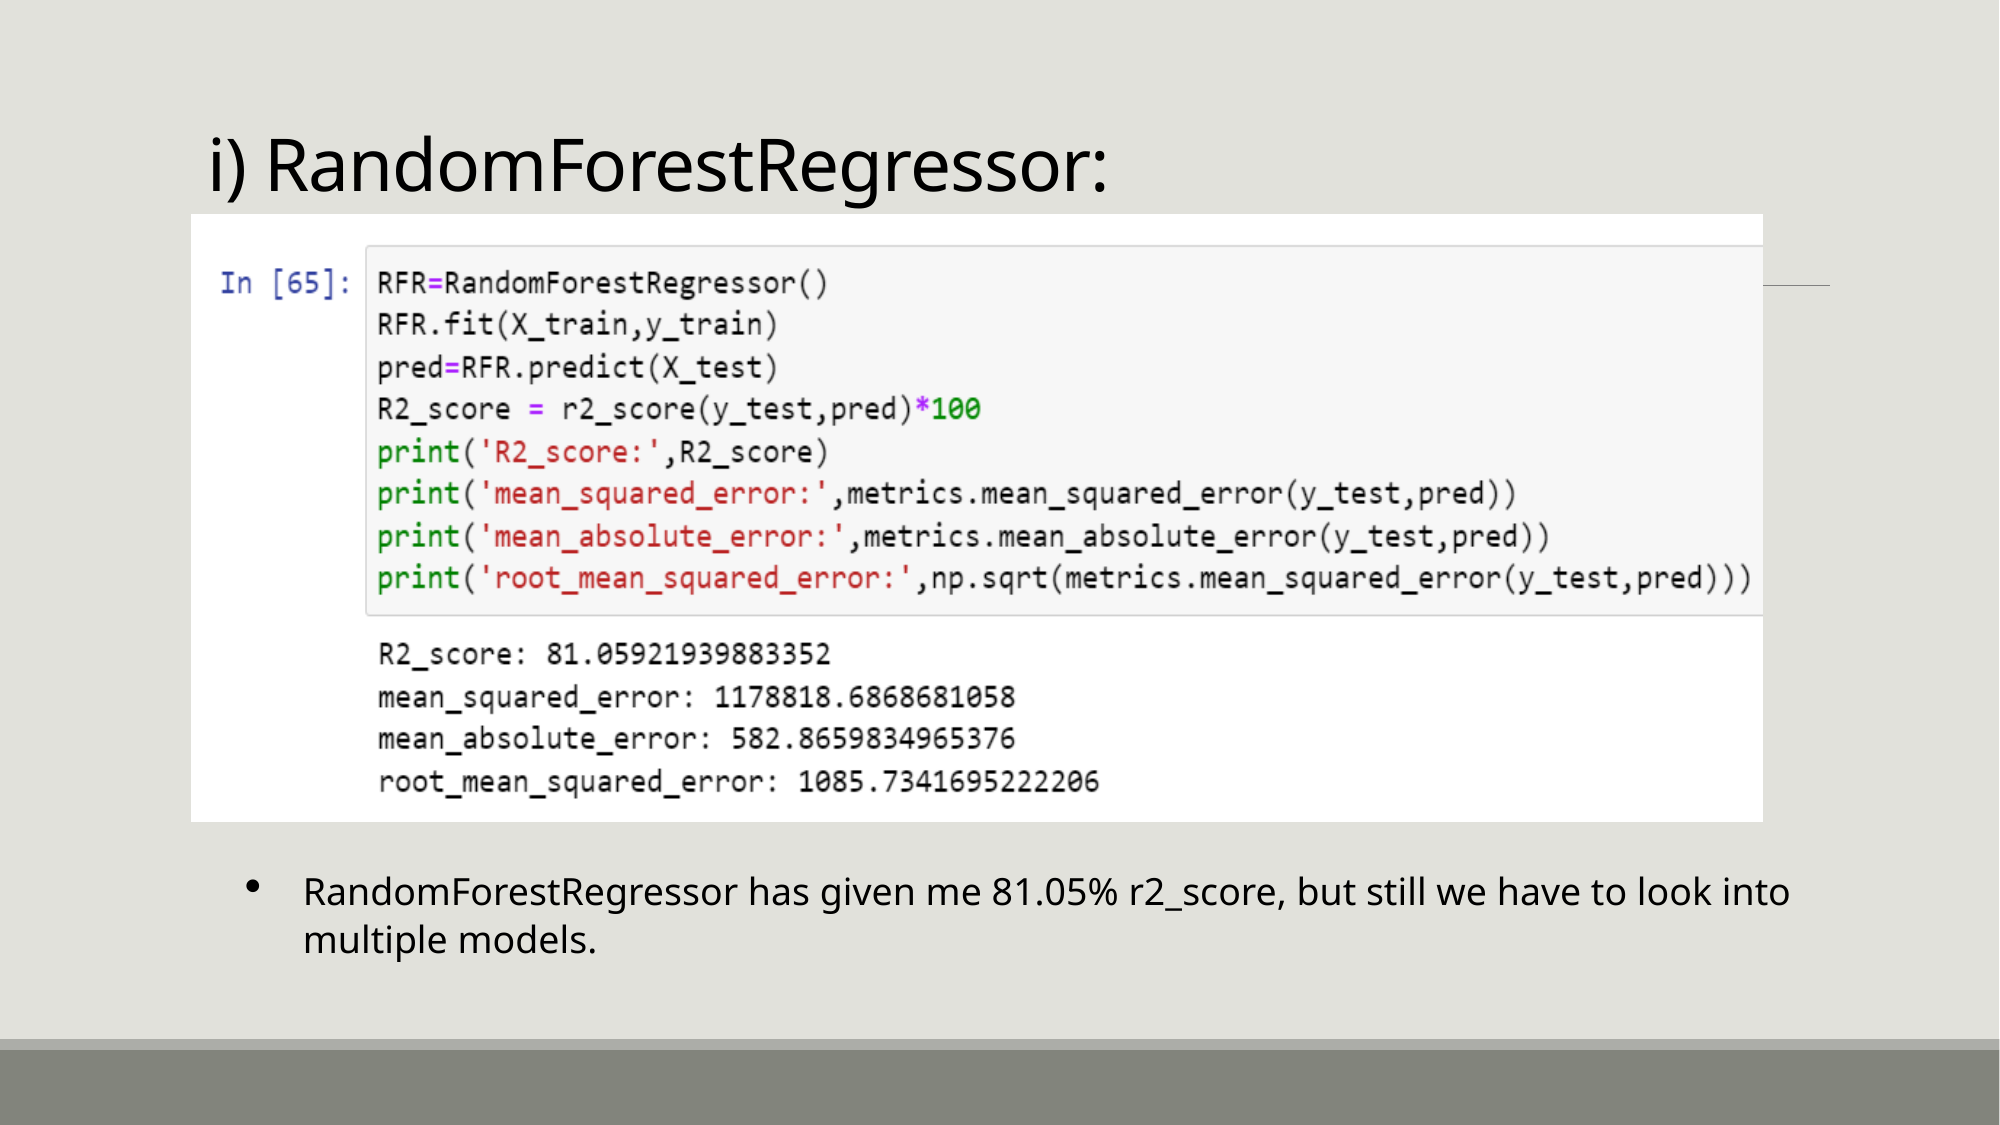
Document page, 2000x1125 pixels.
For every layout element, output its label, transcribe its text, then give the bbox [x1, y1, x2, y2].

title i) RandomForestRegressor: [192, 101, 1843, 215]
picture [191, 213, 1764, 822]
text_box RandomForestRegressor has given me 81.05% r2_score, but still we have to look into multiple models. [231, 857, 1856, 969]
